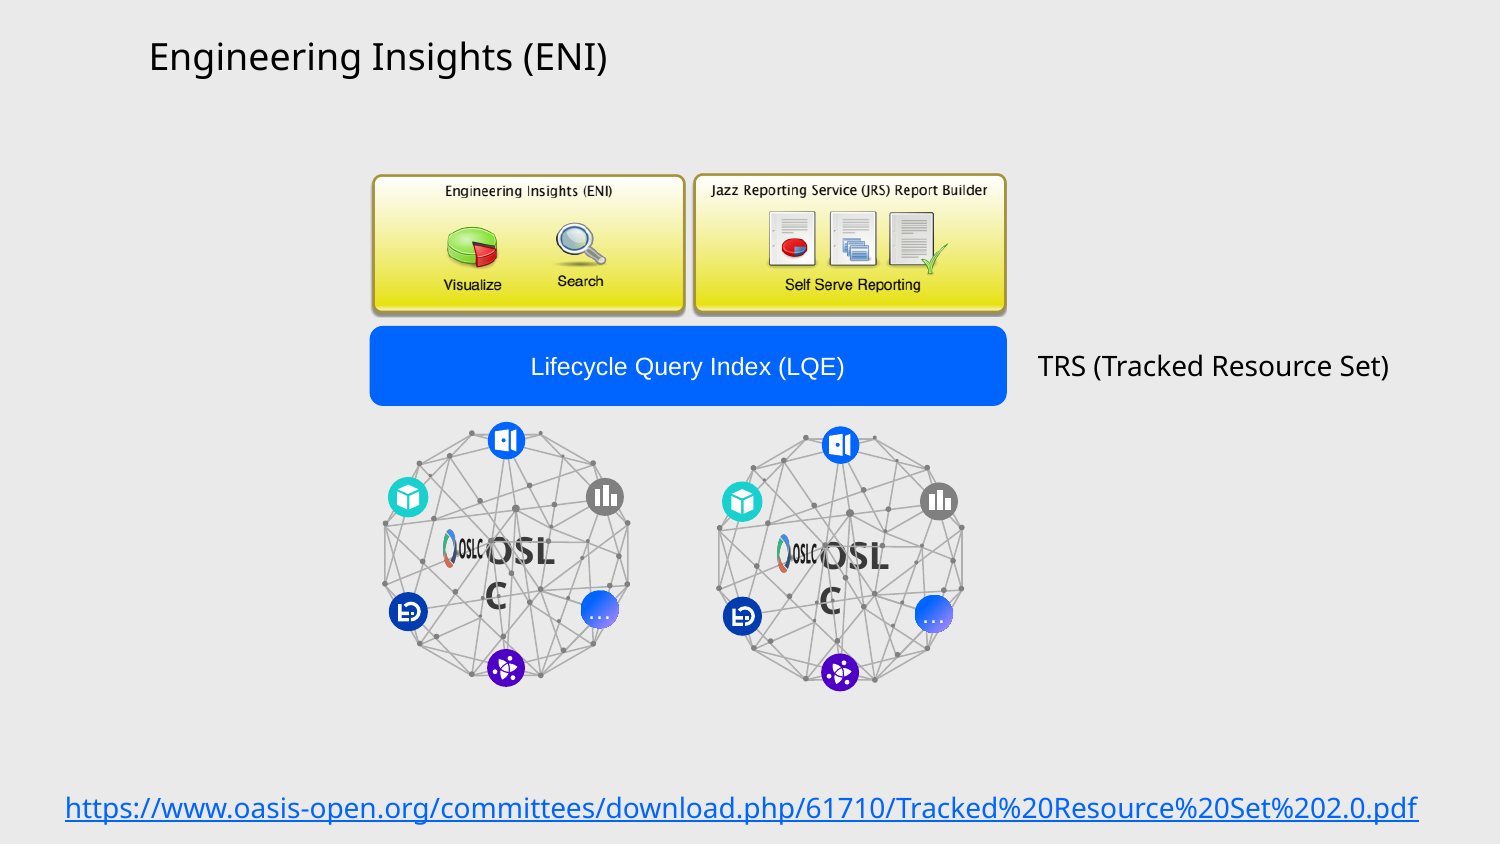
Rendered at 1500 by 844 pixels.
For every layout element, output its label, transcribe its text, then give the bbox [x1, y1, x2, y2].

text_box Lifecycle Query Index (LQE) [369, 325, 1007, 406]
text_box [715, 426, 965, 692]
picture [689, 172, 1008, 317]
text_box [381, 421, 631, 688]
text_box Engineering Insights (ENI) [133, 25, 1163, 86]
text_box TRS (Tracked Resource Set) [1023, 341, 1405, 390]
text_box https://www.oasis-open.org/committees/download.php/61710/Tracked%20Resource%20Set%202.0.pdf [49, 782, 1493, 836]
picture [368, 173, 687, 318]
